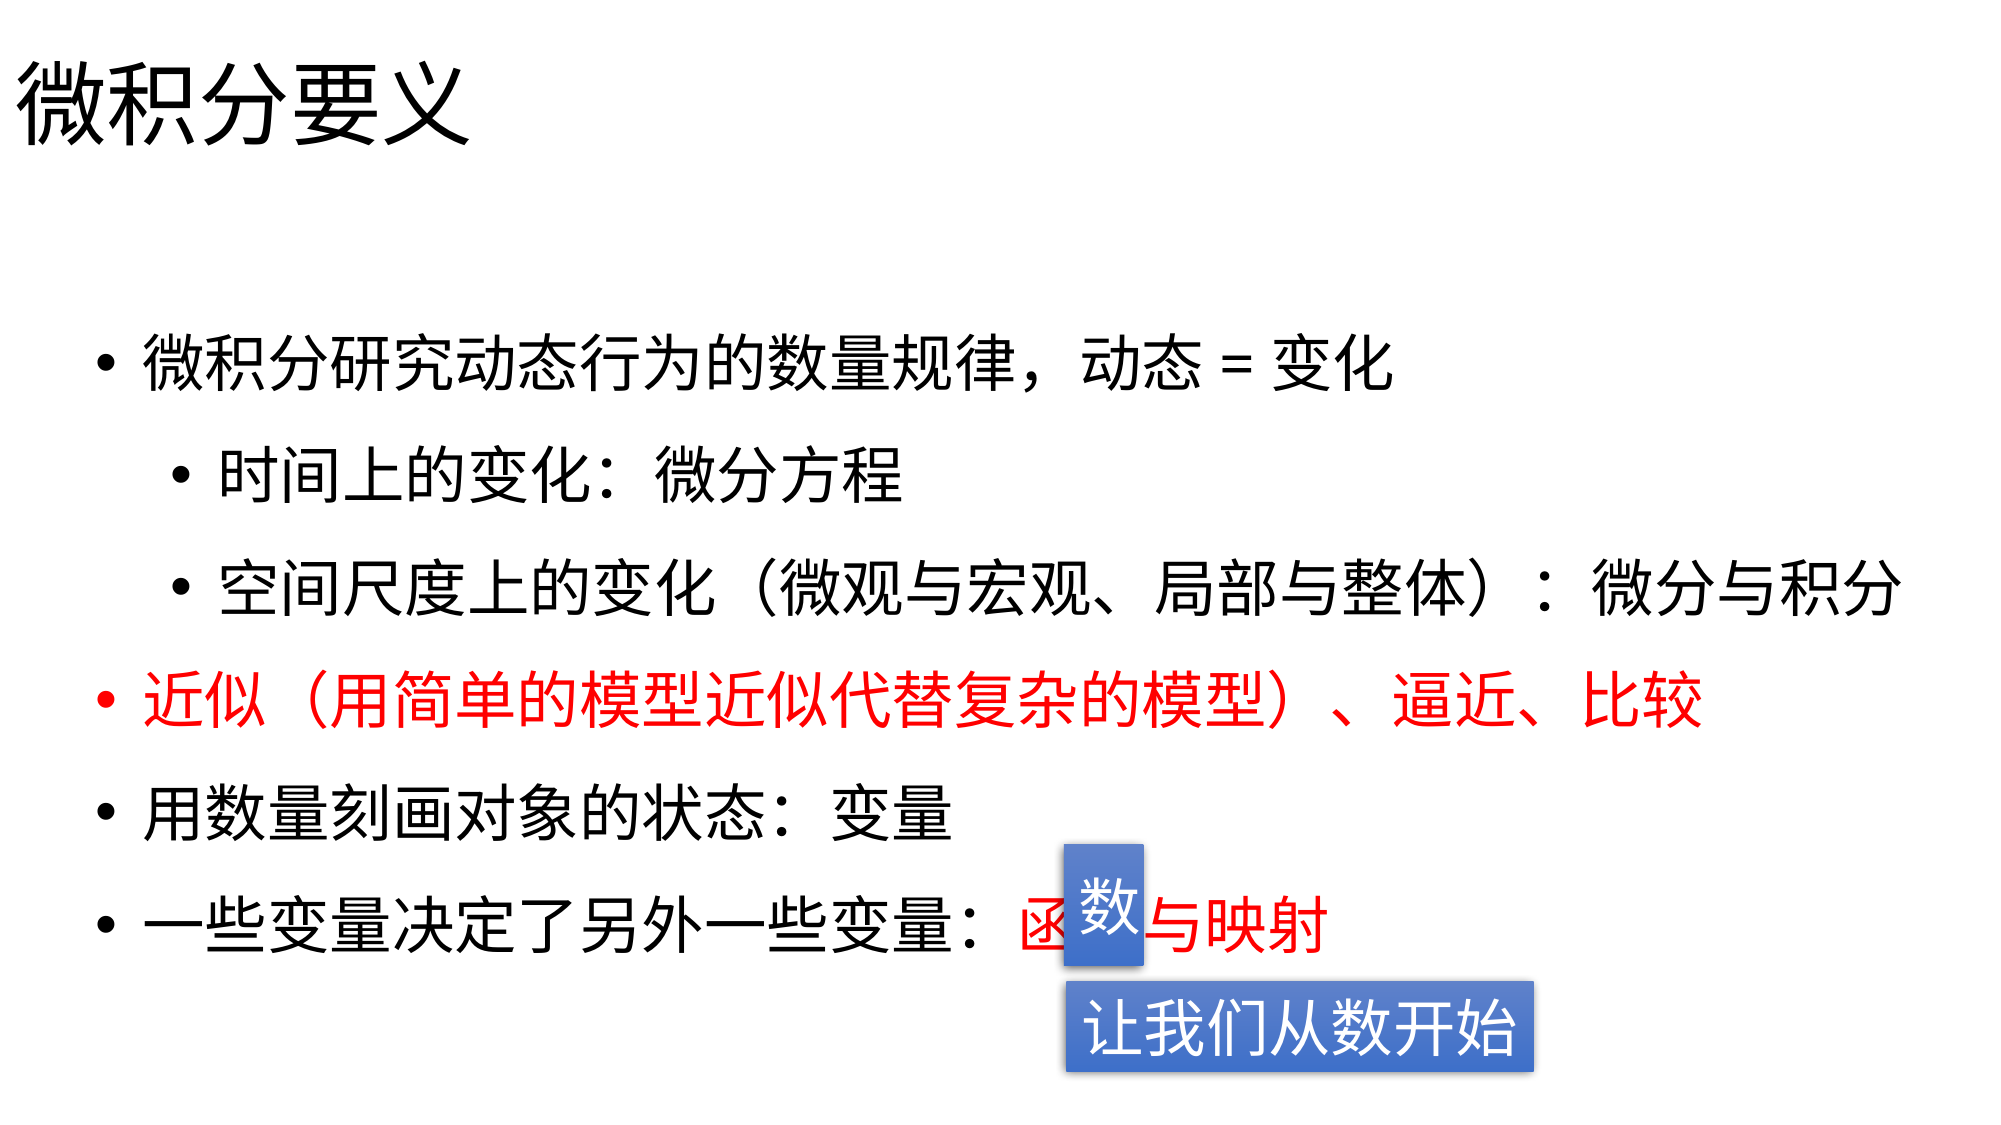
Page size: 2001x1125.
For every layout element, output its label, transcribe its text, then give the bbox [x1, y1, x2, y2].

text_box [1063, 844, 1536, 1073]
text_box 微积分研究动态行为的数量规律，动态=变化 时间上的变化：微分方程 空间尺度上的变化（微观与宏观、局部与整体）：微分与积分 近似（用简单的模型近似代替复杂的模型）、逼近、比较 用数量刻画对象的状态：变量 一些变量决定了另外一些变量：函数与映射 [80, 279, 1920, 1014]
title 微积分要义 [0, 0, 2000, 218]
